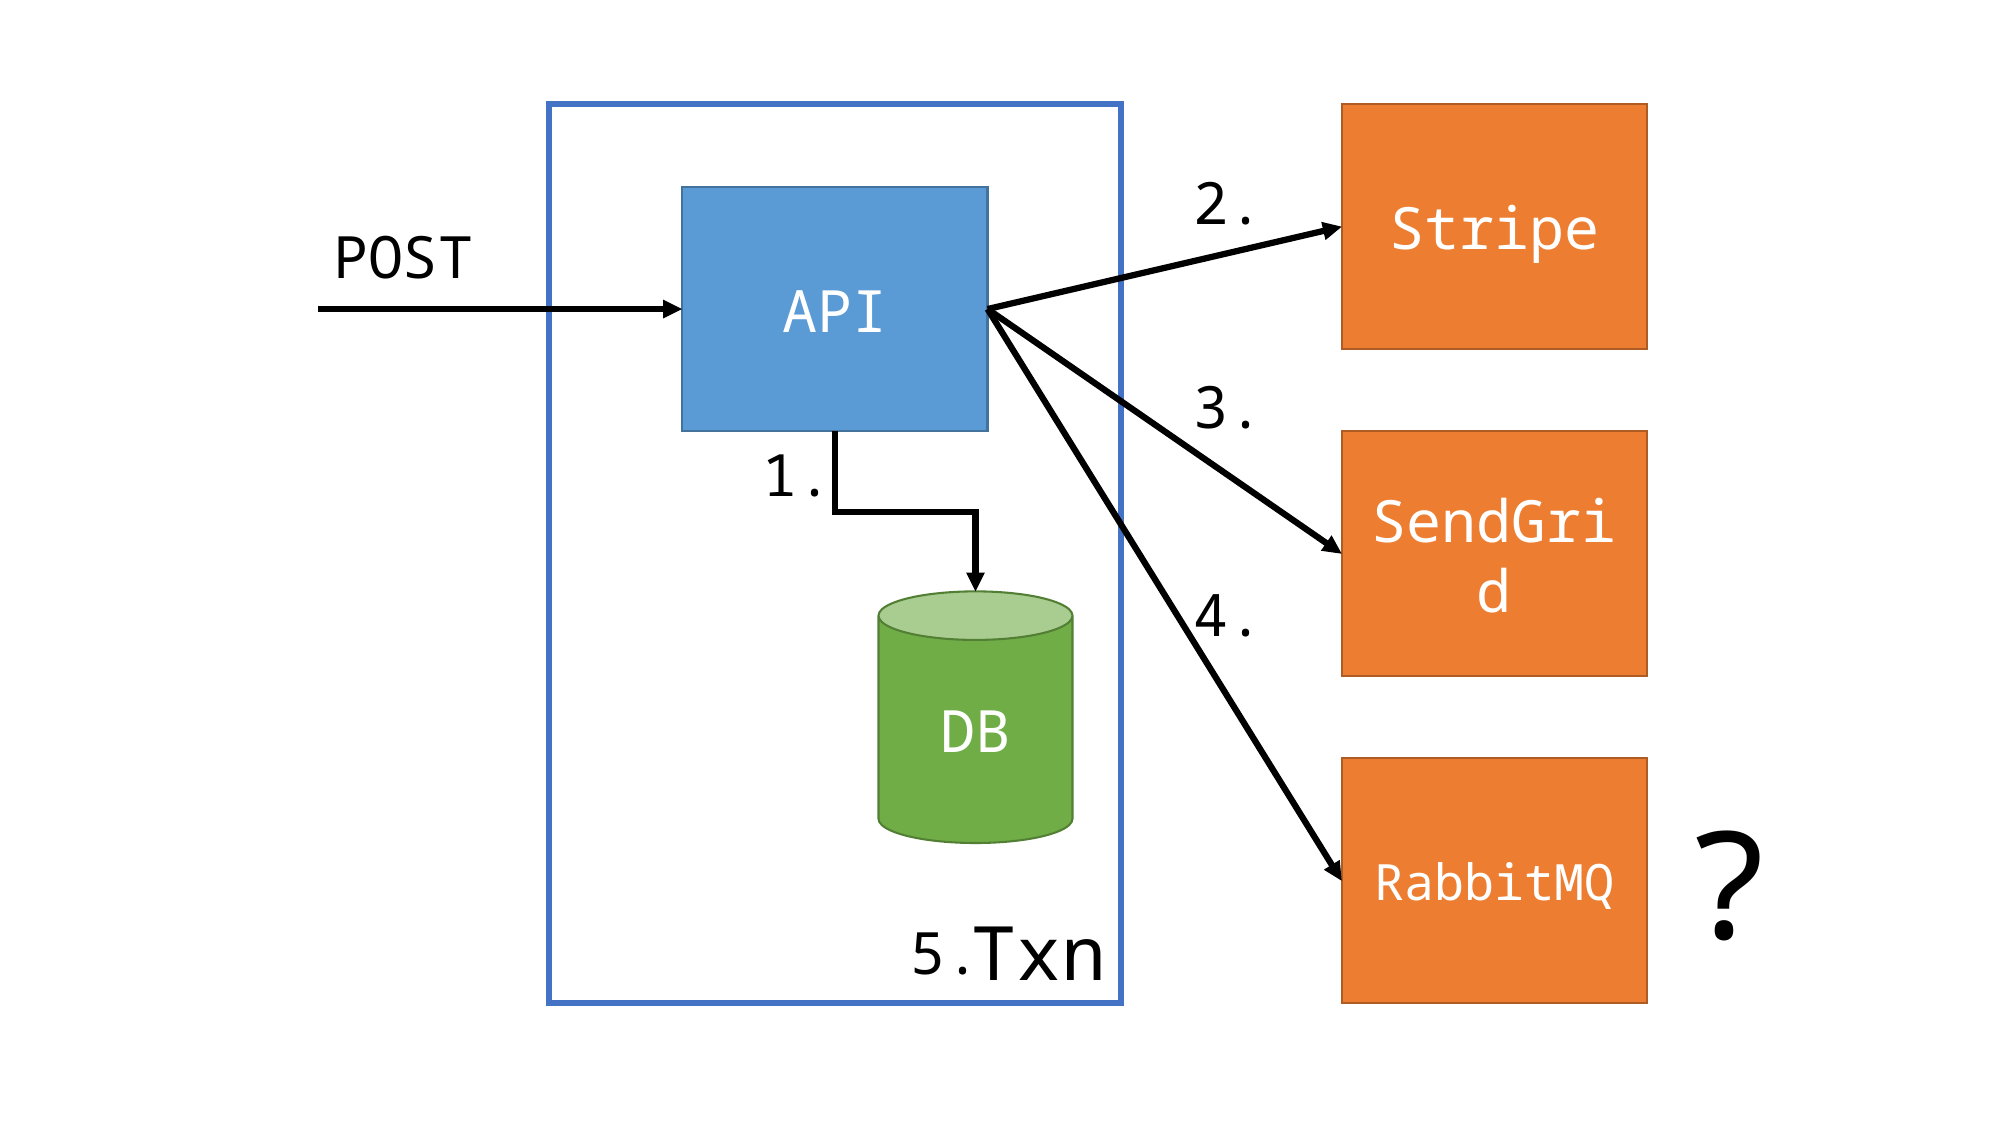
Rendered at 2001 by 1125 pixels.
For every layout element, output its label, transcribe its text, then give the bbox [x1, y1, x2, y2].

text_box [284, 104, 1648, 1004]
text_box ? [1648, 782, 1839, 977]
